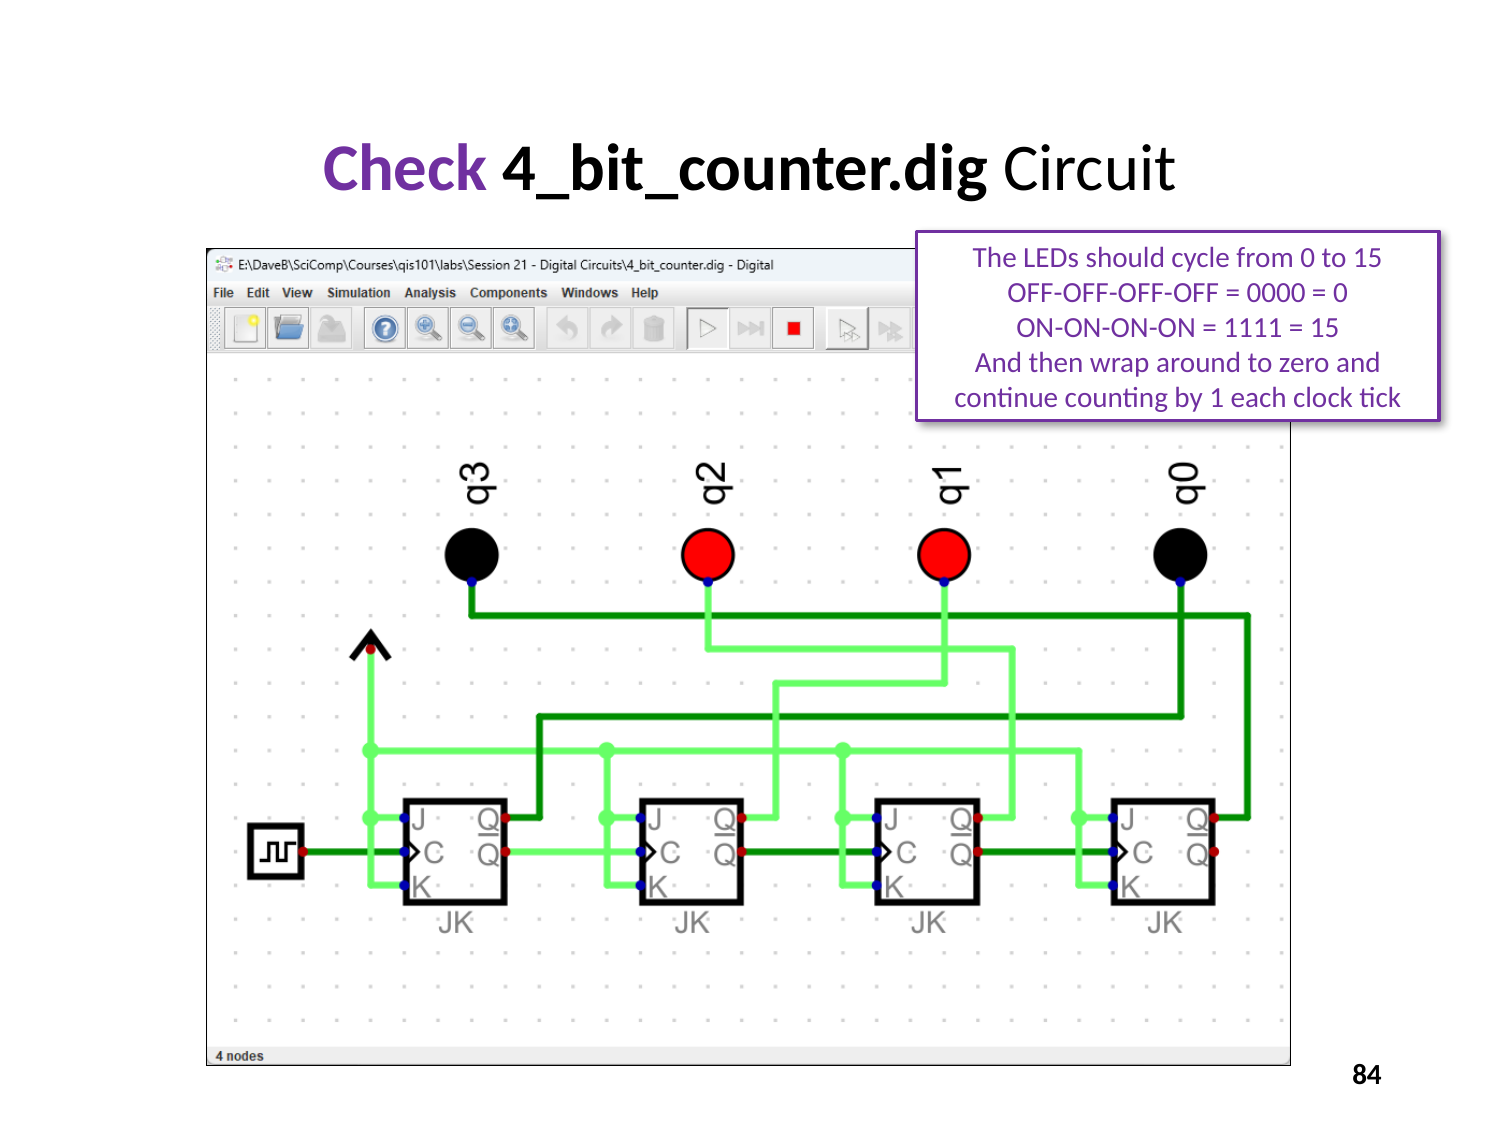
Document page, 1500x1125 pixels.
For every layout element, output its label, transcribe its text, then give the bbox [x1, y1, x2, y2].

text_box The LEDs should cycle from 0 to 15 OFF-OFF-OFF-OFF = 0000 = 0 ON-ON-ON-ON = 1111 = 15 And then wrap around to zero and continue counting by 1 each clock tick [916, 231, 1439, 421]
picture [206, 248, 1291, 1065]
slide_number 84 [1059, 1042, 1397, 1103]
title Check 4_bit_counter.dig Circuit [103, 59, 1397, 278]
